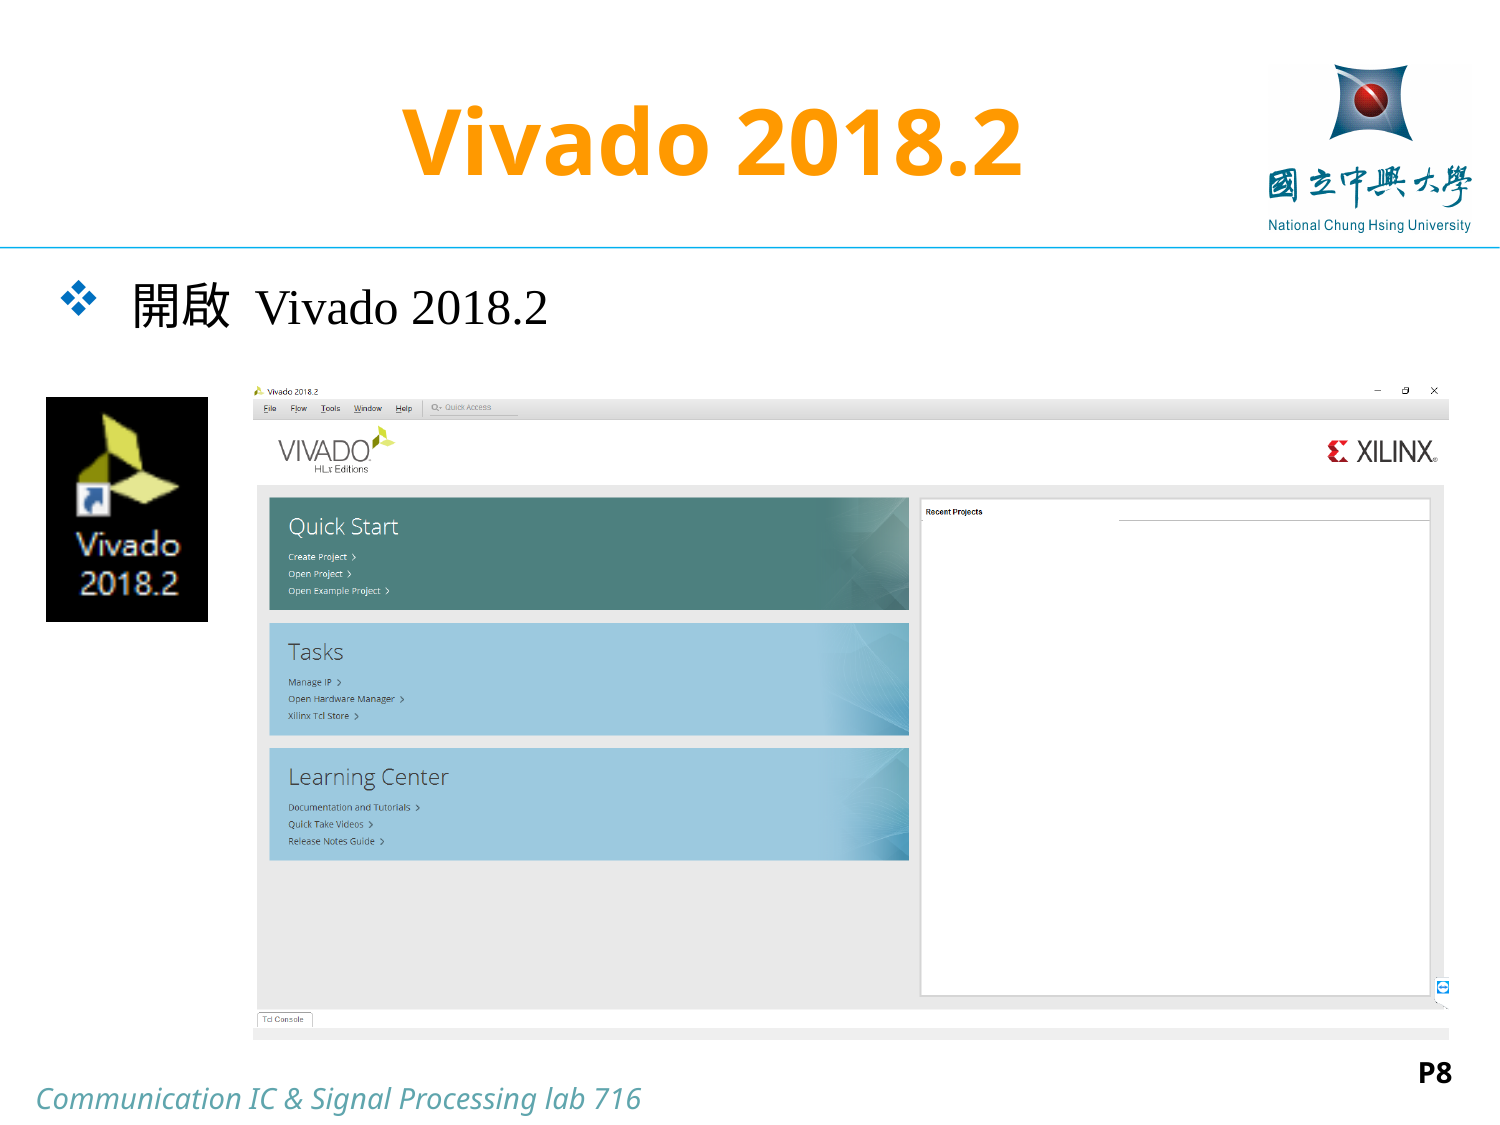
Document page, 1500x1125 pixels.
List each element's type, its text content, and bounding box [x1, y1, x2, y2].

title Vivado 2018.2 [75, 45, 1353, 233]
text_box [253, 384, 1449, 1040]
text_box 開啟 Vivado 2018.2 [41, 267, 1471, 1005]
picture [1353, 64, 1472, 233]
picture [46, 397, 208, 622]
